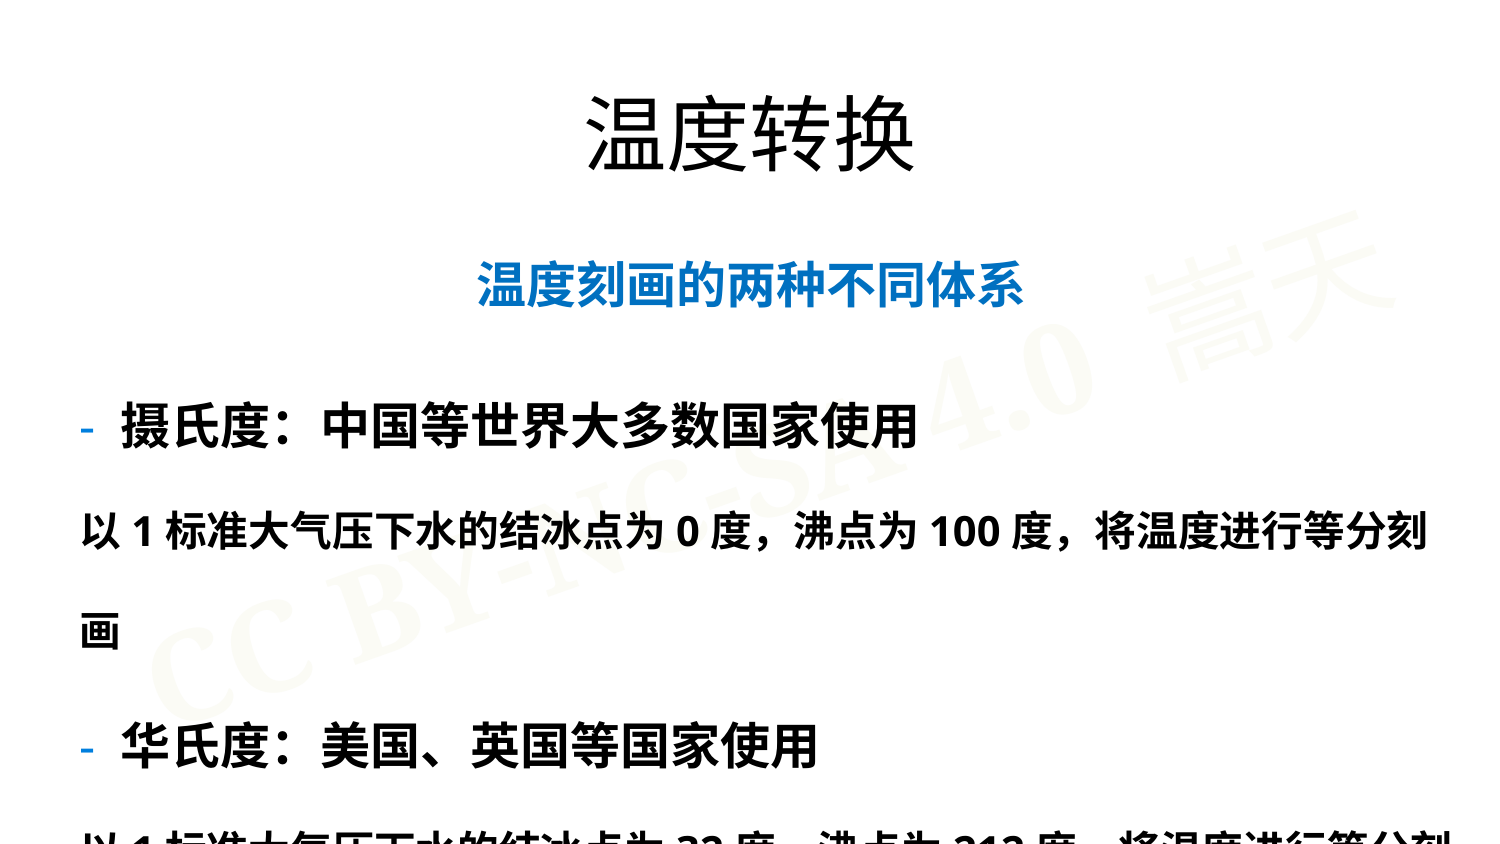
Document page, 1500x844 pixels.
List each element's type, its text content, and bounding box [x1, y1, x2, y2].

text_box - 摄氏度：中国等世界大多数国家使用 以1标准大气压下水的结冰点为0度，沸点为100度，将温度进行等分刻画 - 华氏度：美国、英国等国家使用 以1标准大气压下水的结冰点为32度，沸点为212度，将温度进行等分刻画 [64, 327, 1471, 844]
text_box 温度转换 [0, 79, 1500, 211]
text_box 温度刻画的两种不同体系 [1, 215, 1500, 321]
